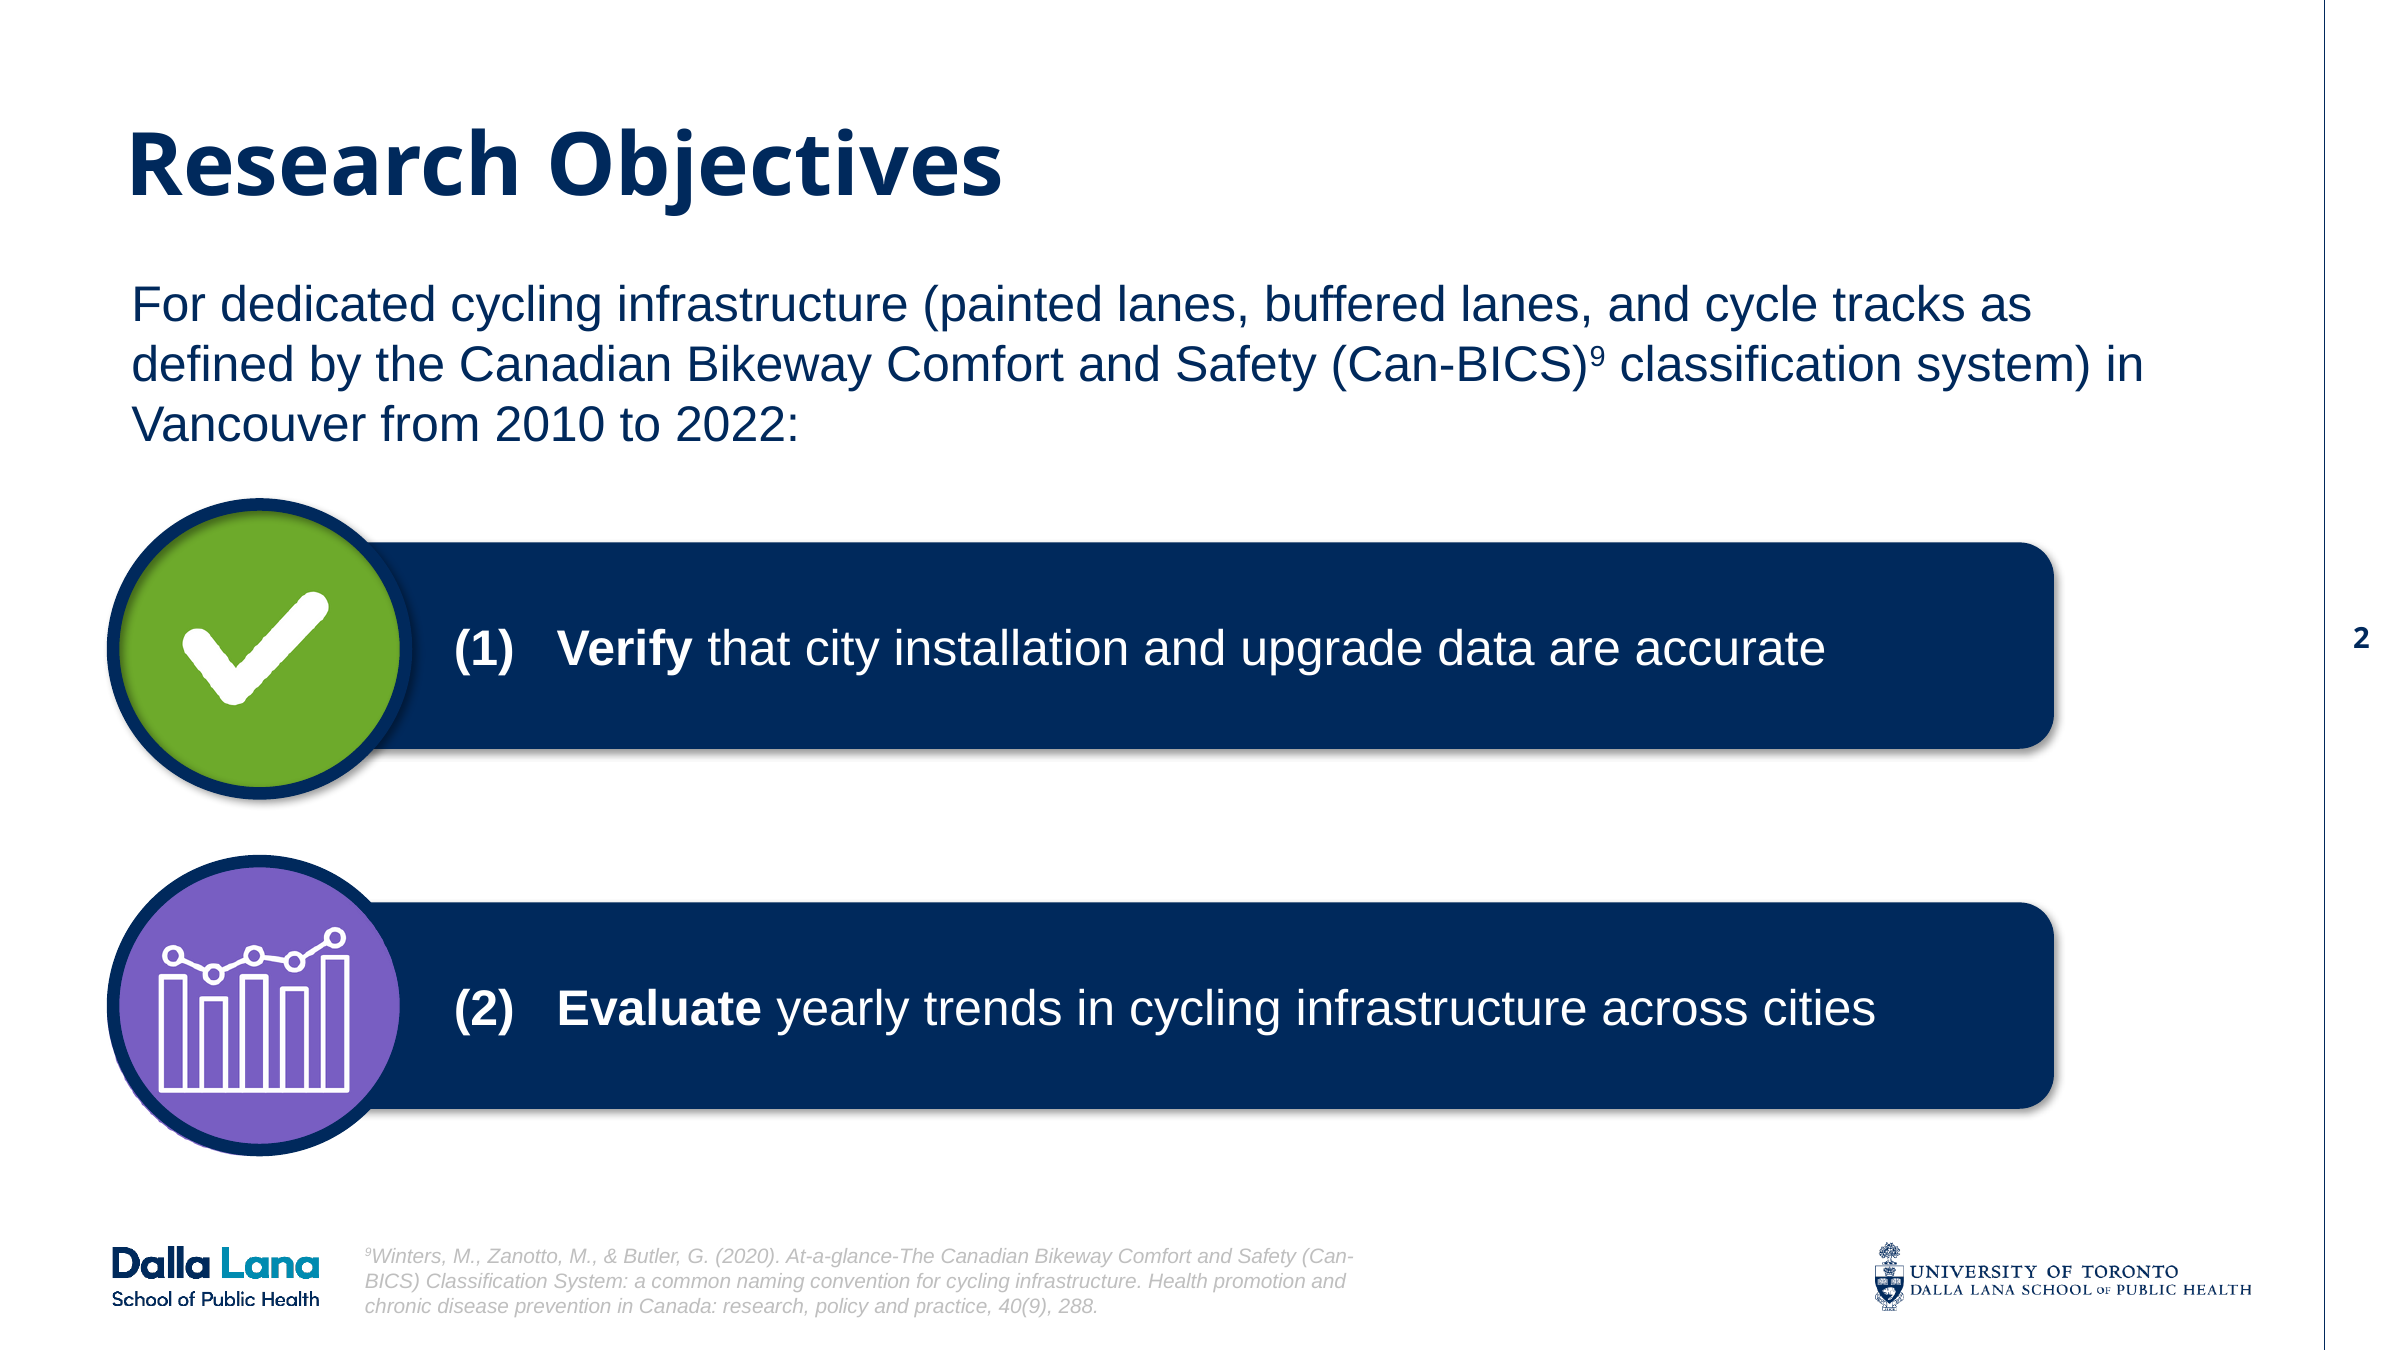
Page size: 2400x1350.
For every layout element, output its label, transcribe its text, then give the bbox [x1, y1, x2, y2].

picture [1875, 1242, 2251, 1311]
title Research Objectives [110, 99, 2290, 222]
text_box (1) Verify that city installation and upgrade data are accurate [405, 540, 2057, 751]
text_box [405, 619, 409, 679]
text_box 9Winters, M., Zanotto, M., & Butler, G. (2020). At-a-glance-The Canadian Bikeway Comfort and Safety (Can-BICS) Classification System: a common naming convention for cycling infrastructure. Health promotion and chronic disease prevention in Canada: research, policy and practice, 40(9), 288. [349, 1234, 1400, 1325]
picture [303, 1263, 312, 1272]
slide_number 2 [2340, 619, 2384, 655]
picture [253, 1263, 261, 1272]
picture [112, 1246, 319, 1306]
text_box [405, 975, 409, 1036]
picture [107, 502, 401, 1156]
text_box (2) Evaluate yearly trends in cycling infrastructure across cities [405, 900, 2057, 1111]
text_box For dedicated cycling infrastructure (painted lanes, buffered lanes, and cycle tracks as defined by the Canadian Bikeway Comfort and Safety (Can-BICS)9 classification system) in Vancouver from 2010 to 2022: [116, 264, 2206, 460]
